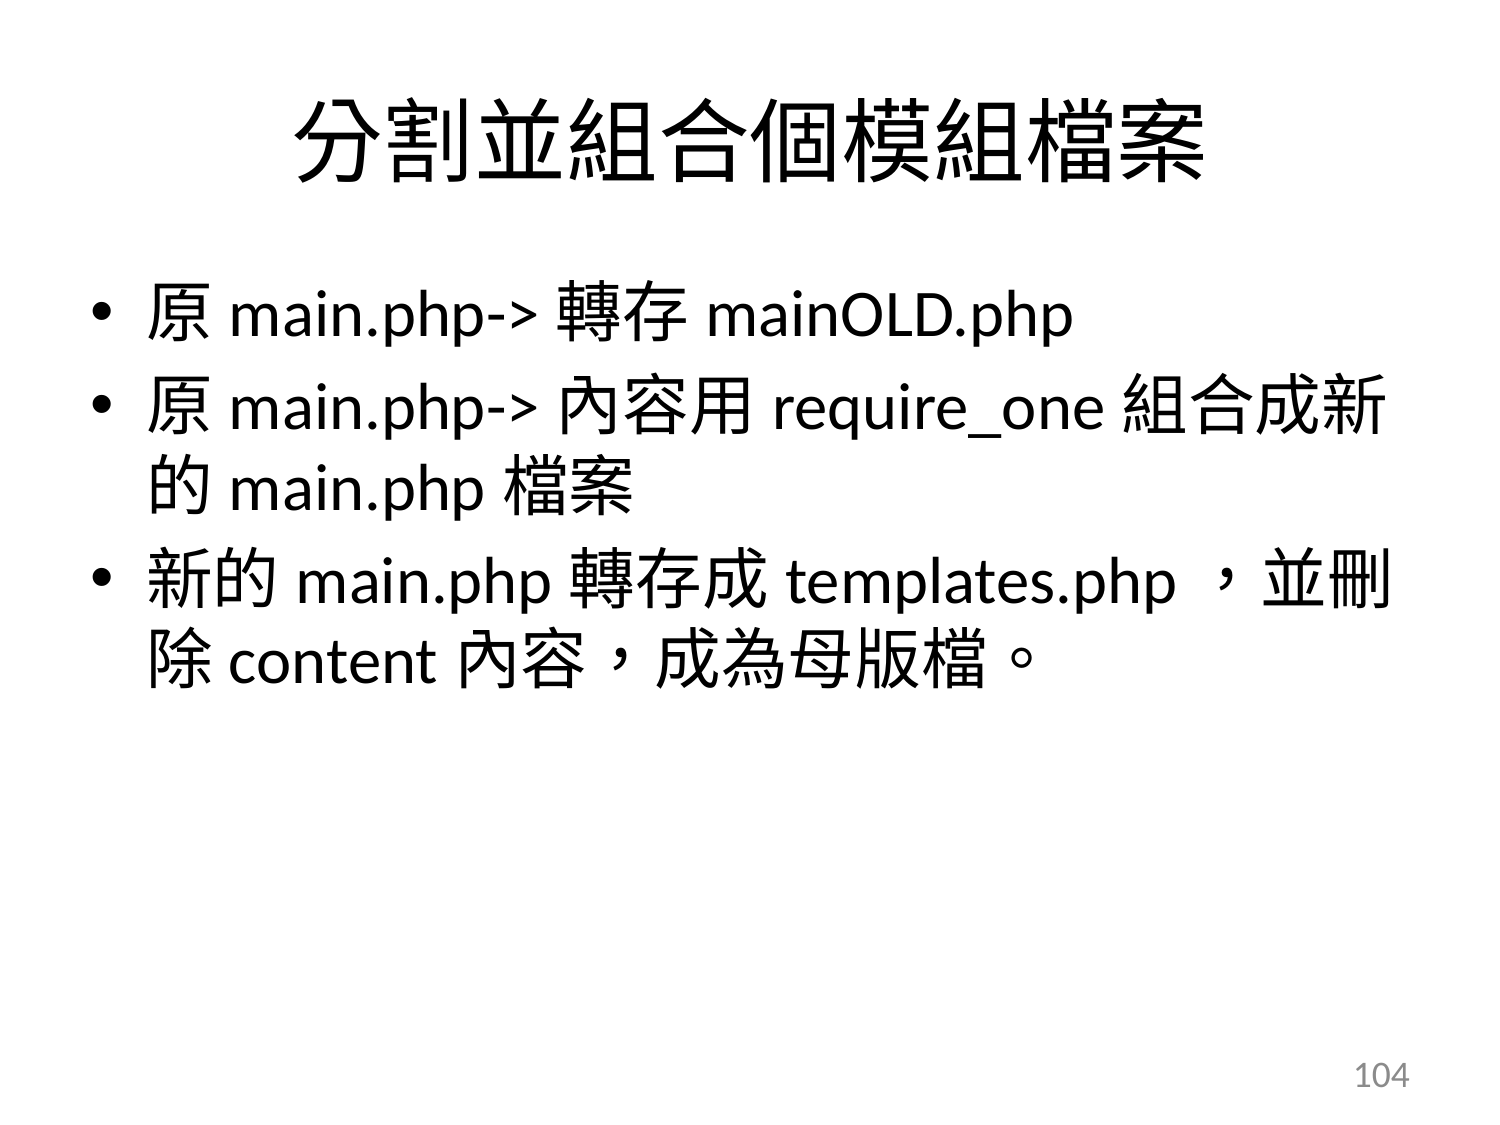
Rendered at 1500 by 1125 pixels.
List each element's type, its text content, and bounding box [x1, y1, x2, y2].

list 原main.php->轉存mainOLD.php 原main.php->內容用require_one組合成新的main.php檔案 新的main.php轉存成templates.php，並刪除content內容，成為母版檔。 [75, 262, 1425, 1005]
title 分割並組合個模組檔案 [75, 45, 1425, 233]
slide_number 104 [1074, 1042, 1425, 1103]
